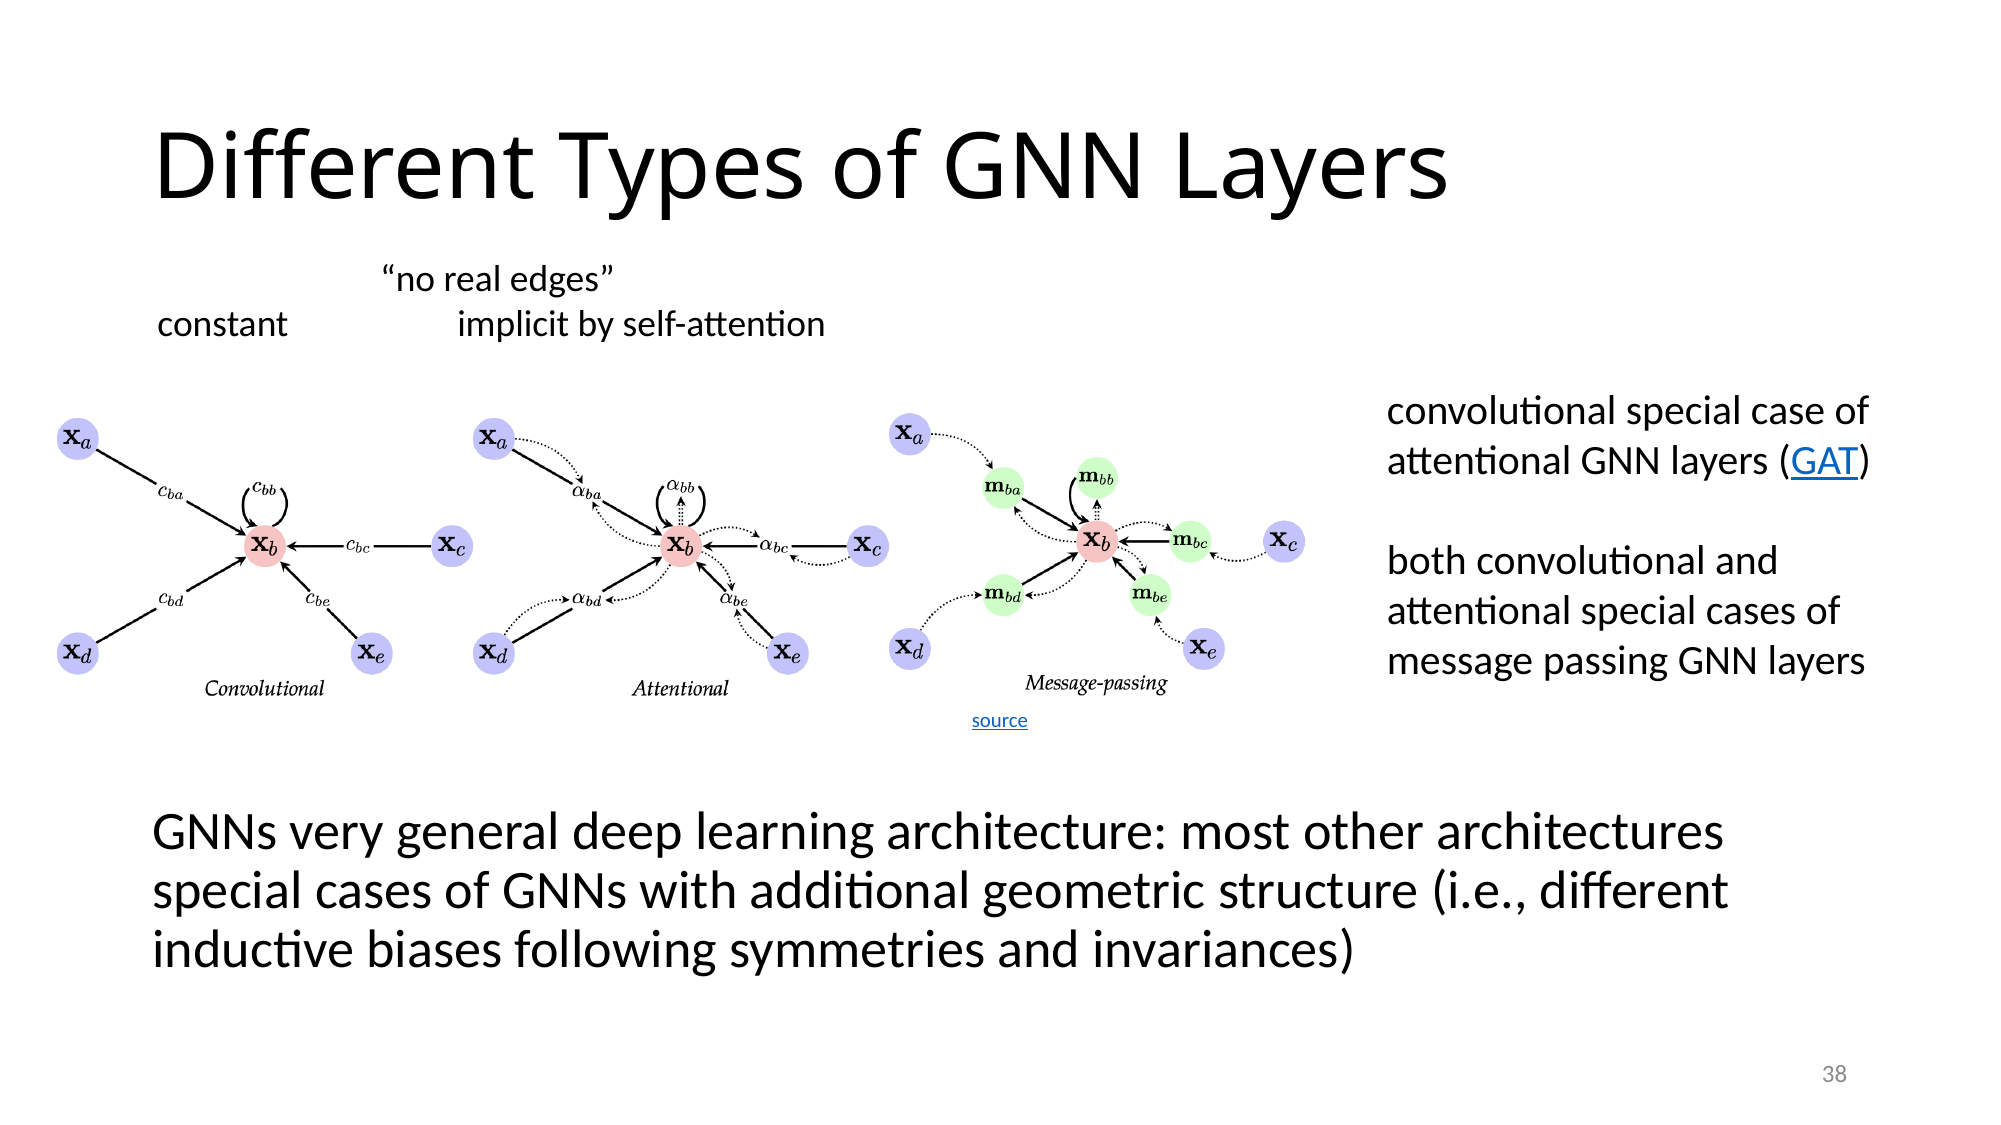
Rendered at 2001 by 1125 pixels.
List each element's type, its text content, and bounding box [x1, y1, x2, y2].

slide_number 38 [1412, 1042, 1863, 1103]
picture [42, 400, 1318, 708]
text_box convolutional special case of attentional GNN layers (GAT) both convolutional and attentional special cases of message passing GNN layers [1372, 375, 1934, 690]
text_box source [957, 708, 1043, 739]
title Different Types of GNN Layers [137, 59, 1863, 278]
list GNNs very general deep learning architecture: most other architectures special cases of GNNs with additional geometric structure (i.e., different inductive biases following symmetries and invariances) [137, 795, 1863, 1014]
